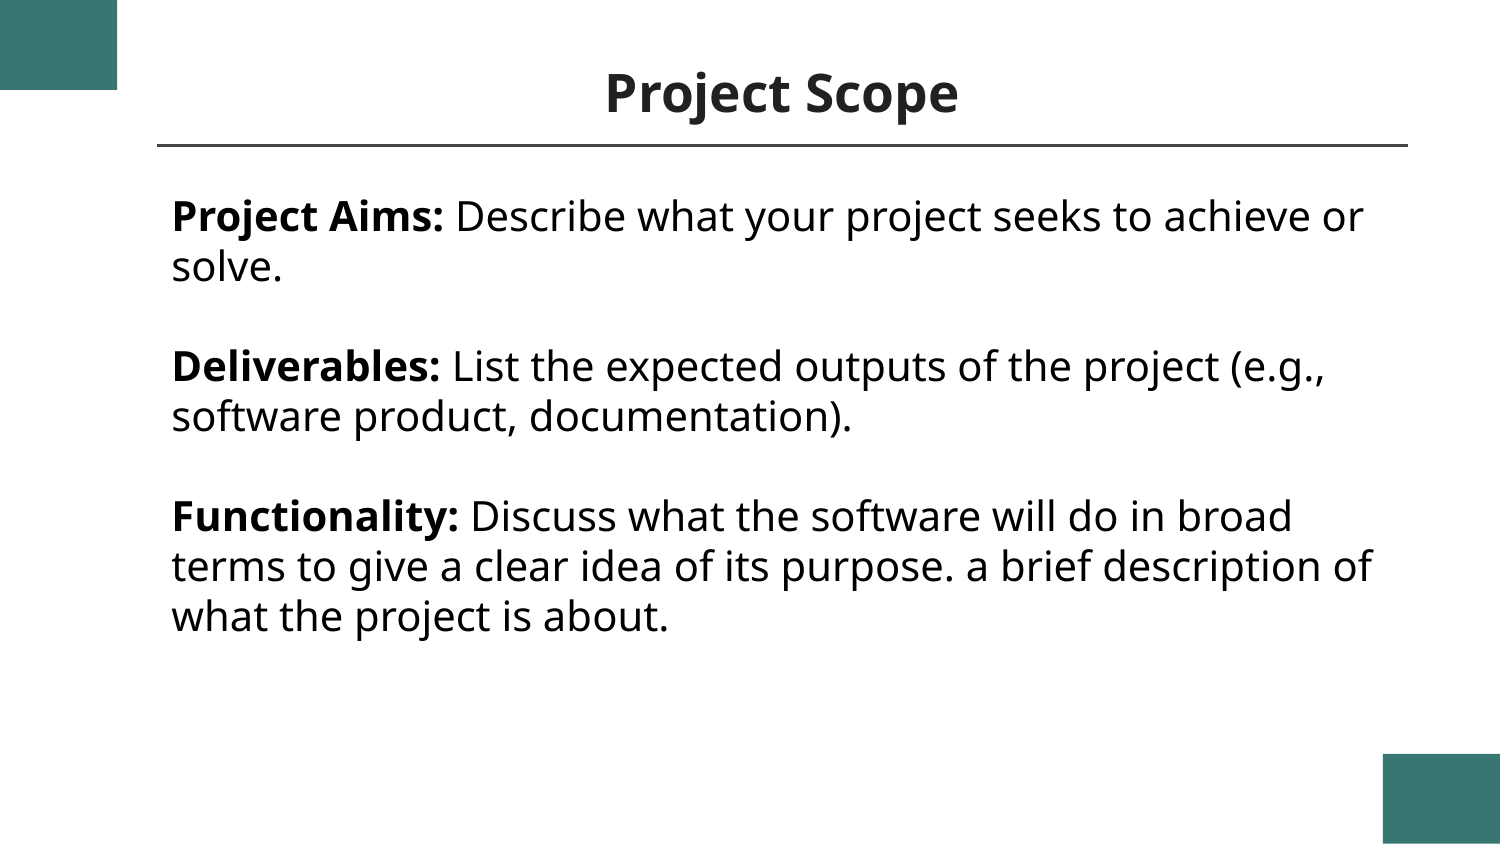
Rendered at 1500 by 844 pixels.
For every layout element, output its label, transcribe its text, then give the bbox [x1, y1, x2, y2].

text_box Project Aims: Describe what your project seeks to achieve or solve. Deliverables: List the expected outputs of the project (e.g., software product, documentation). Functionality: Discuss what the software will do in broad terms to give a clear idea of its purpose. a brief description of what the project is about. [156, 181, 1408, 799]
text_box [1382, 753, 1500, 844]
title Project Scope [156, 45, 1408, 139]
text_box [0, 0, 118, 90]
